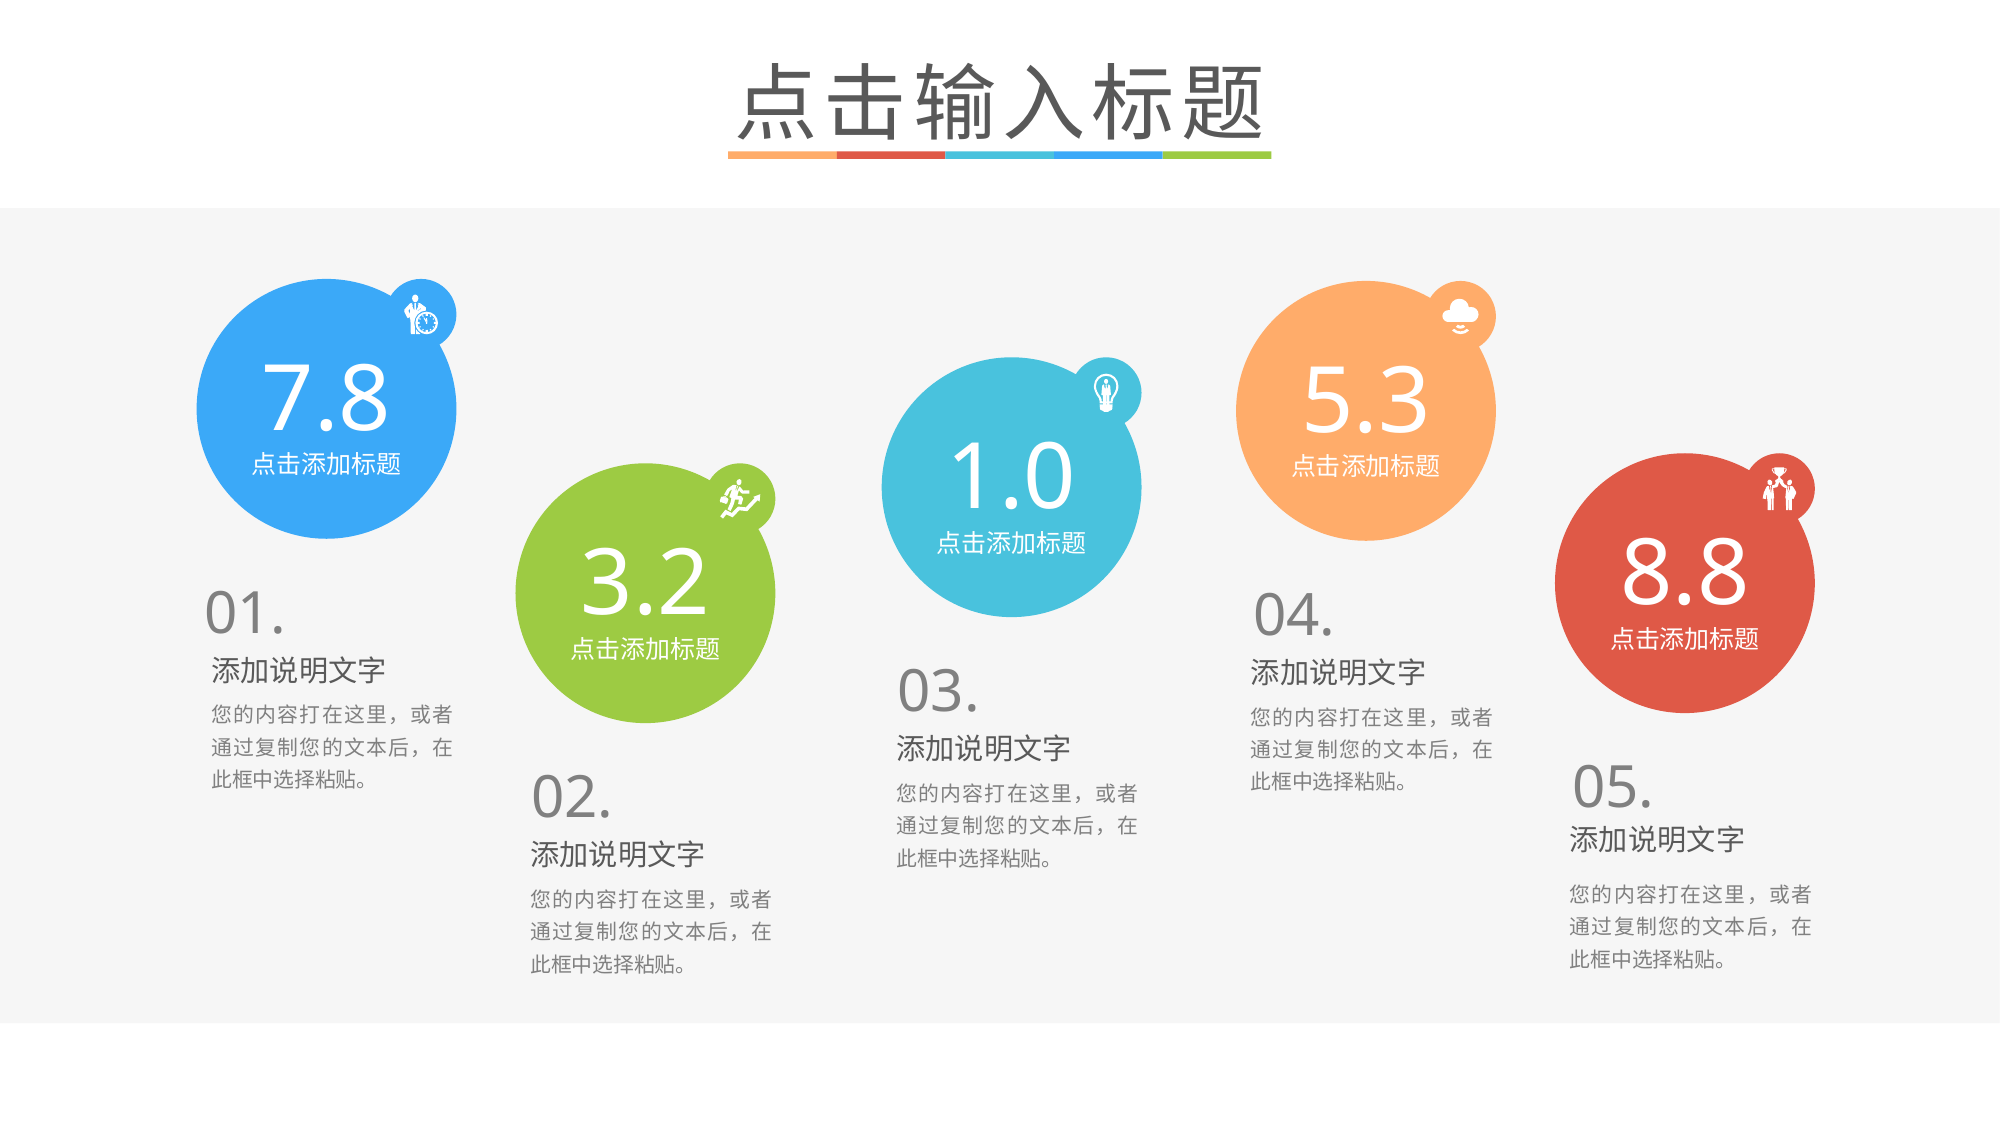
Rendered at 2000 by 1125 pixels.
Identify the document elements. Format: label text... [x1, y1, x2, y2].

text_box 7.8 点击添加标题 [194, 276, 459, 541]
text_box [1093, 373, 1119, 412]
text_box 02. [516, 751, 629, 837]
text_box 您的内容打在这里，或者通过复制您的文本后，在此框中选择粘贴。 [515, 871, 788, 984]
text_box 添加说明文字 [1236, 636, 1452, 690]
text_box 添加说明文字 [1555, 804, 1771, 857]
text_box 03. [882, 645, 995, 731]
text_box 04. [1238, 569, 1351, 655]
text_box [702, 461, 778, 537]
text_box 01. [189, 567, 301, 653]
text_box 5.3 点击添加标题 [1233, 278, 1499, 543]
text_box 05. [1557, 741, 1670, 827]
text_box [1068, 355, 1144, 431]
text_box 您的内容打在这里，或者通过复制您的文本后，在此框中选择粘贴。 [1236, 689, 1508, 802]
text_box 您的内容打在这里，或者通过复制您的文本后，在此框中选择粘贴。 [196, 687, 469, 800]
text_box 1.0 点击添加标题 [879, 355, 1144, 620]
text_box [1741, 451, 1817, 527]
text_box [719, 478, 761, 519]
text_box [1442, 298, 1479, 335]
text_box [383, 276, 459, 352]
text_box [1762, 467, 1797, 511]
text_box 添加说明文字 [515, 819, 731, 872]
text_box 点击输入标题 [719, 42, 1280, 158]
text_box 您的内容打在这里，或者通过复制您的文本后，在此框中选择粘贴。 [1555, 866, 1827, 979]
text_box [1422, 278, 1499, 354]
text_box 3.2 点击添加标题 [513, 461, 778, 726]
text_box 添加说明文字 [196, 634, 413, 688]
text_box 添加说明文字 [881, 713, 1098, 766]
text_box 您的内容打在这里，或者通过复制您的文本后，在此框中选择粘贴。 [881, 765, 1154, 878]
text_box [403, 294, 439, 335]
text_box 8.8 点击添加标题 [1552, 451, 1817, 716]
